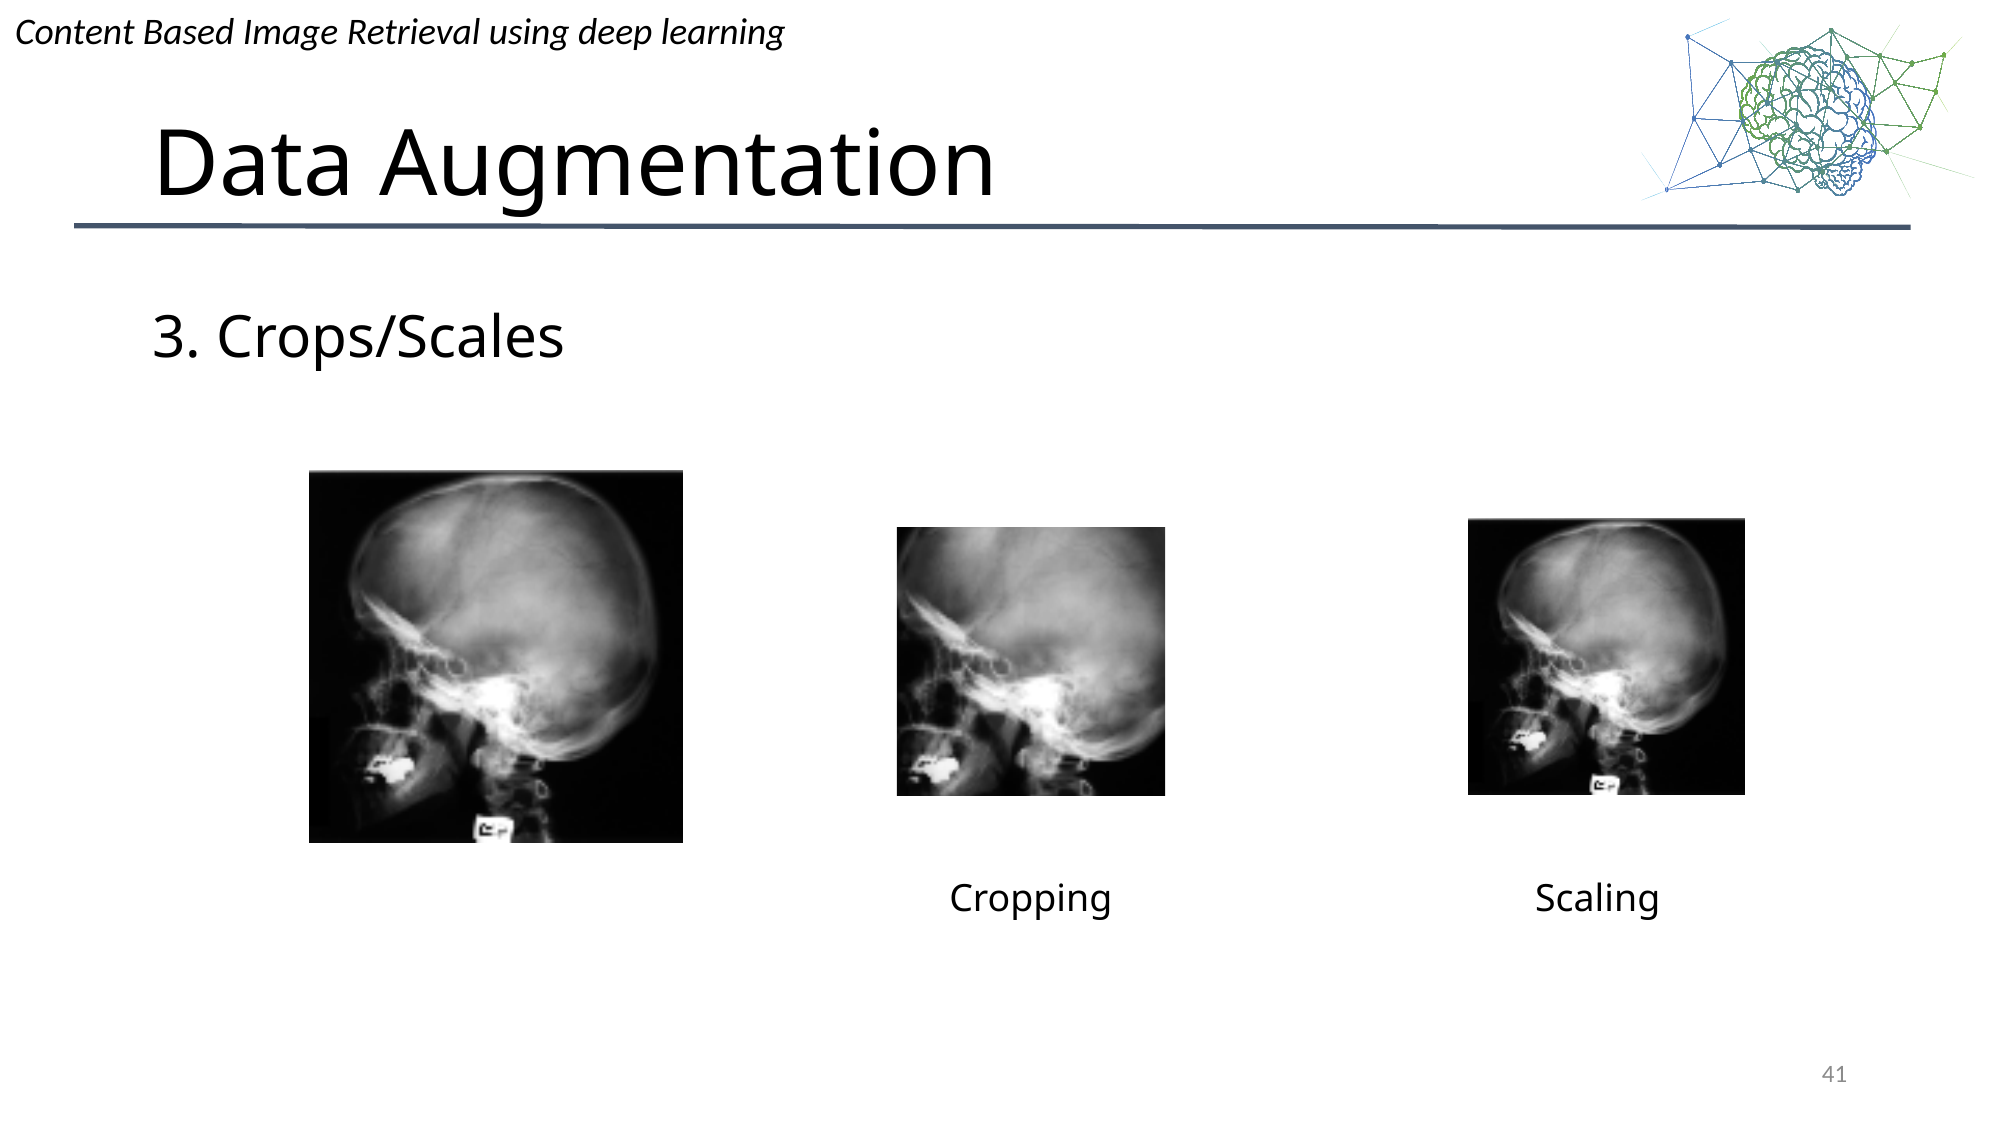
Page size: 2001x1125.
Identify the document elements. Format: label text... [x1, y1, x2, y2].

slide_number 41 [1412, 1042, 1863, 1103]
text_box Cropping [934, 866, 1128, 926]
picture [309, 470, 683, 843]
picture [896, 527, 1166, 796]
title Data Augmentation [137, 57, 1863, 275]
picture [1468, 518, 1745, 795]
list 3. Crops/Scales [137, 299, 1863, 1014]
text_box Scaling [1520, 866, 1676, 926]
